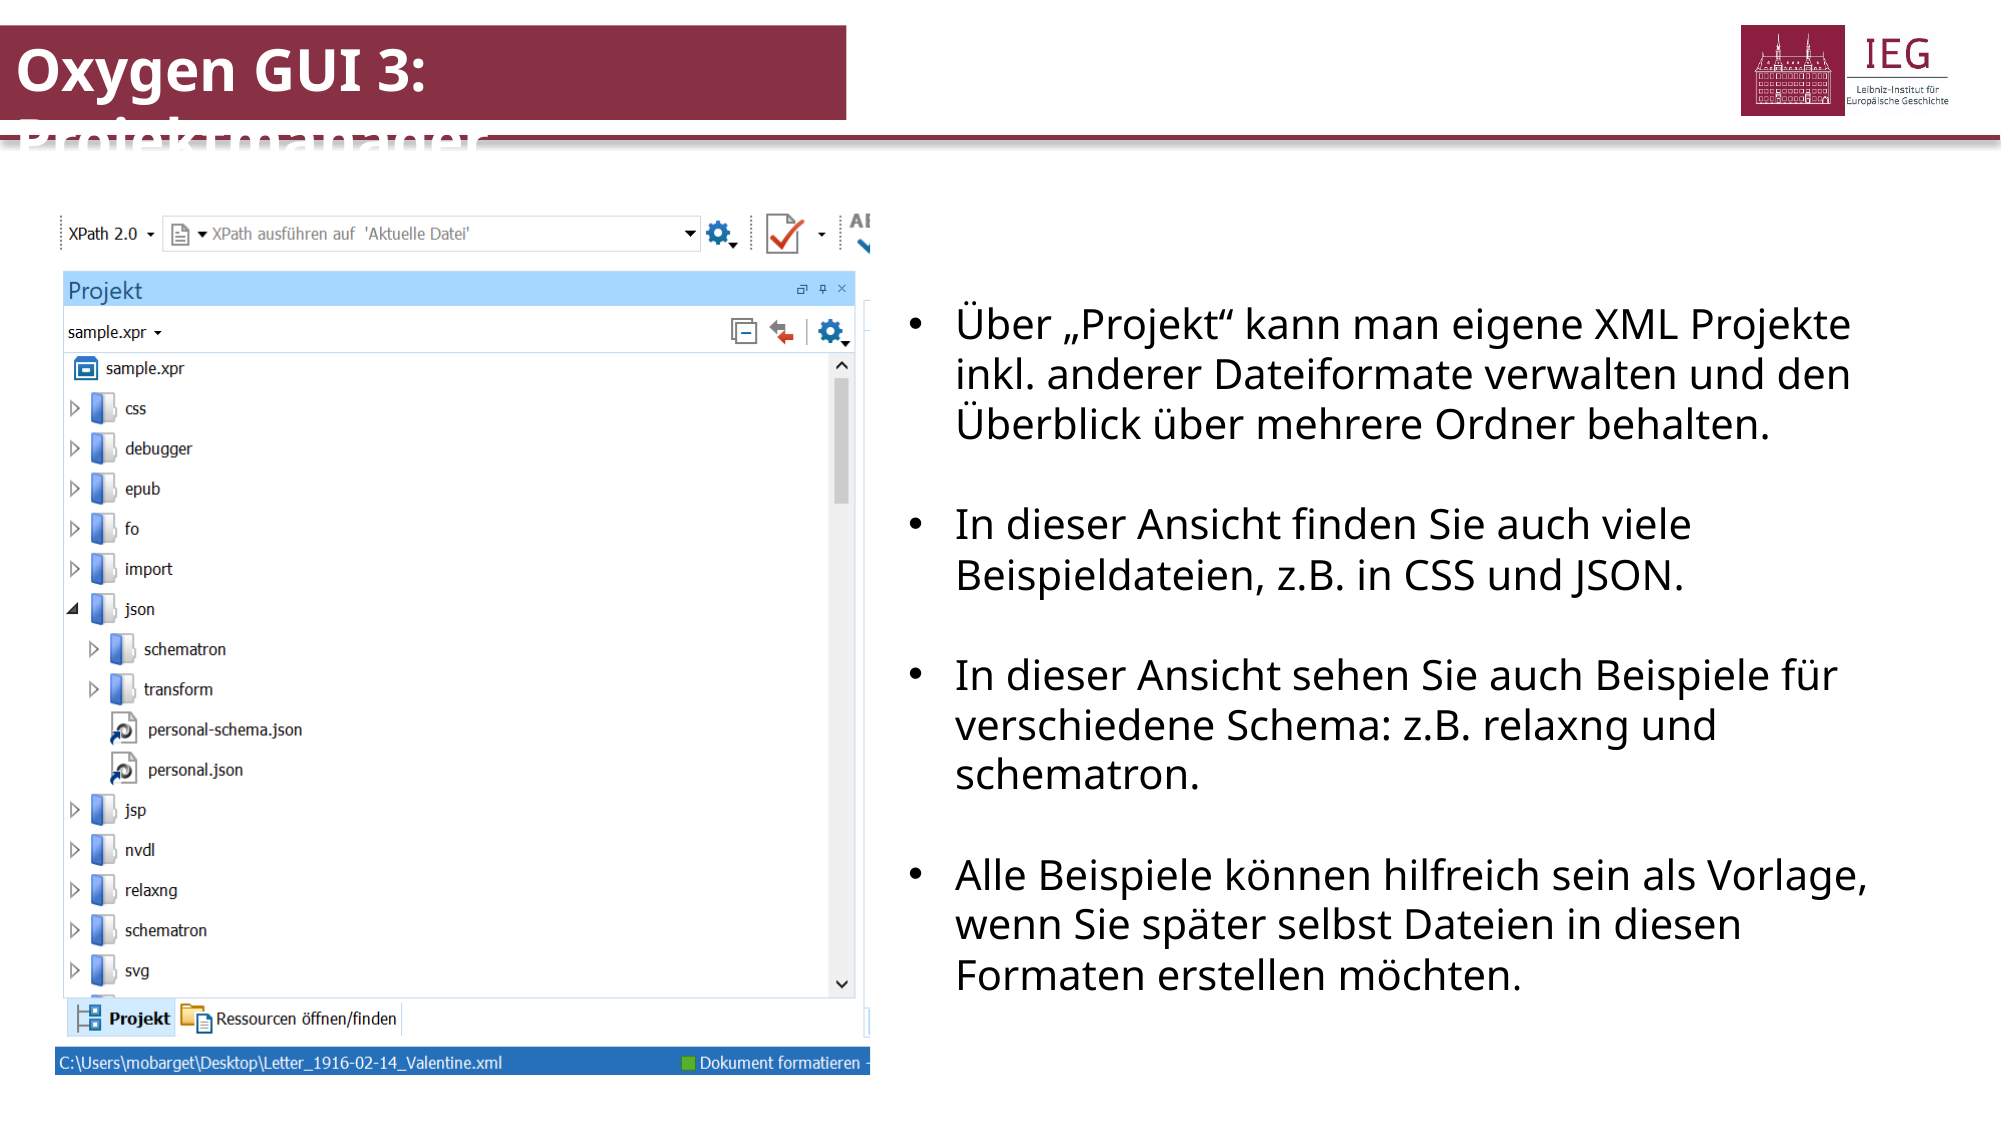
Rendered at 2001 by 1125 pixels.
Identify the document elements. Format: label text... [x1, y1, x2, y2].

picture [1741, 25, 1950, 116]
text_box Oxygen GUI 3: Projektmanager [0, 25, 847, 120]
picture [54, 207, 871, 1076]
text_box Über „Projekt“ kann man eigene XML Projekte inkl. anderer Dateiformate verwalten und den Überblick über mehrere Ordner behalten. In dieser Ansicht finden Sie auch viele Beispieldateien, z.B. in CSS und JSON. In dieser Ansicht sehen Sie auch Beispiele für verschiedene Schema: z.B. relaxng und schematron. Alle Beispiele können hilfreich sein als Vorlage, wenn Sie später selbst Dateien in diesen Formaten erstellen möchten. [893, 290, 1921, 1006]
